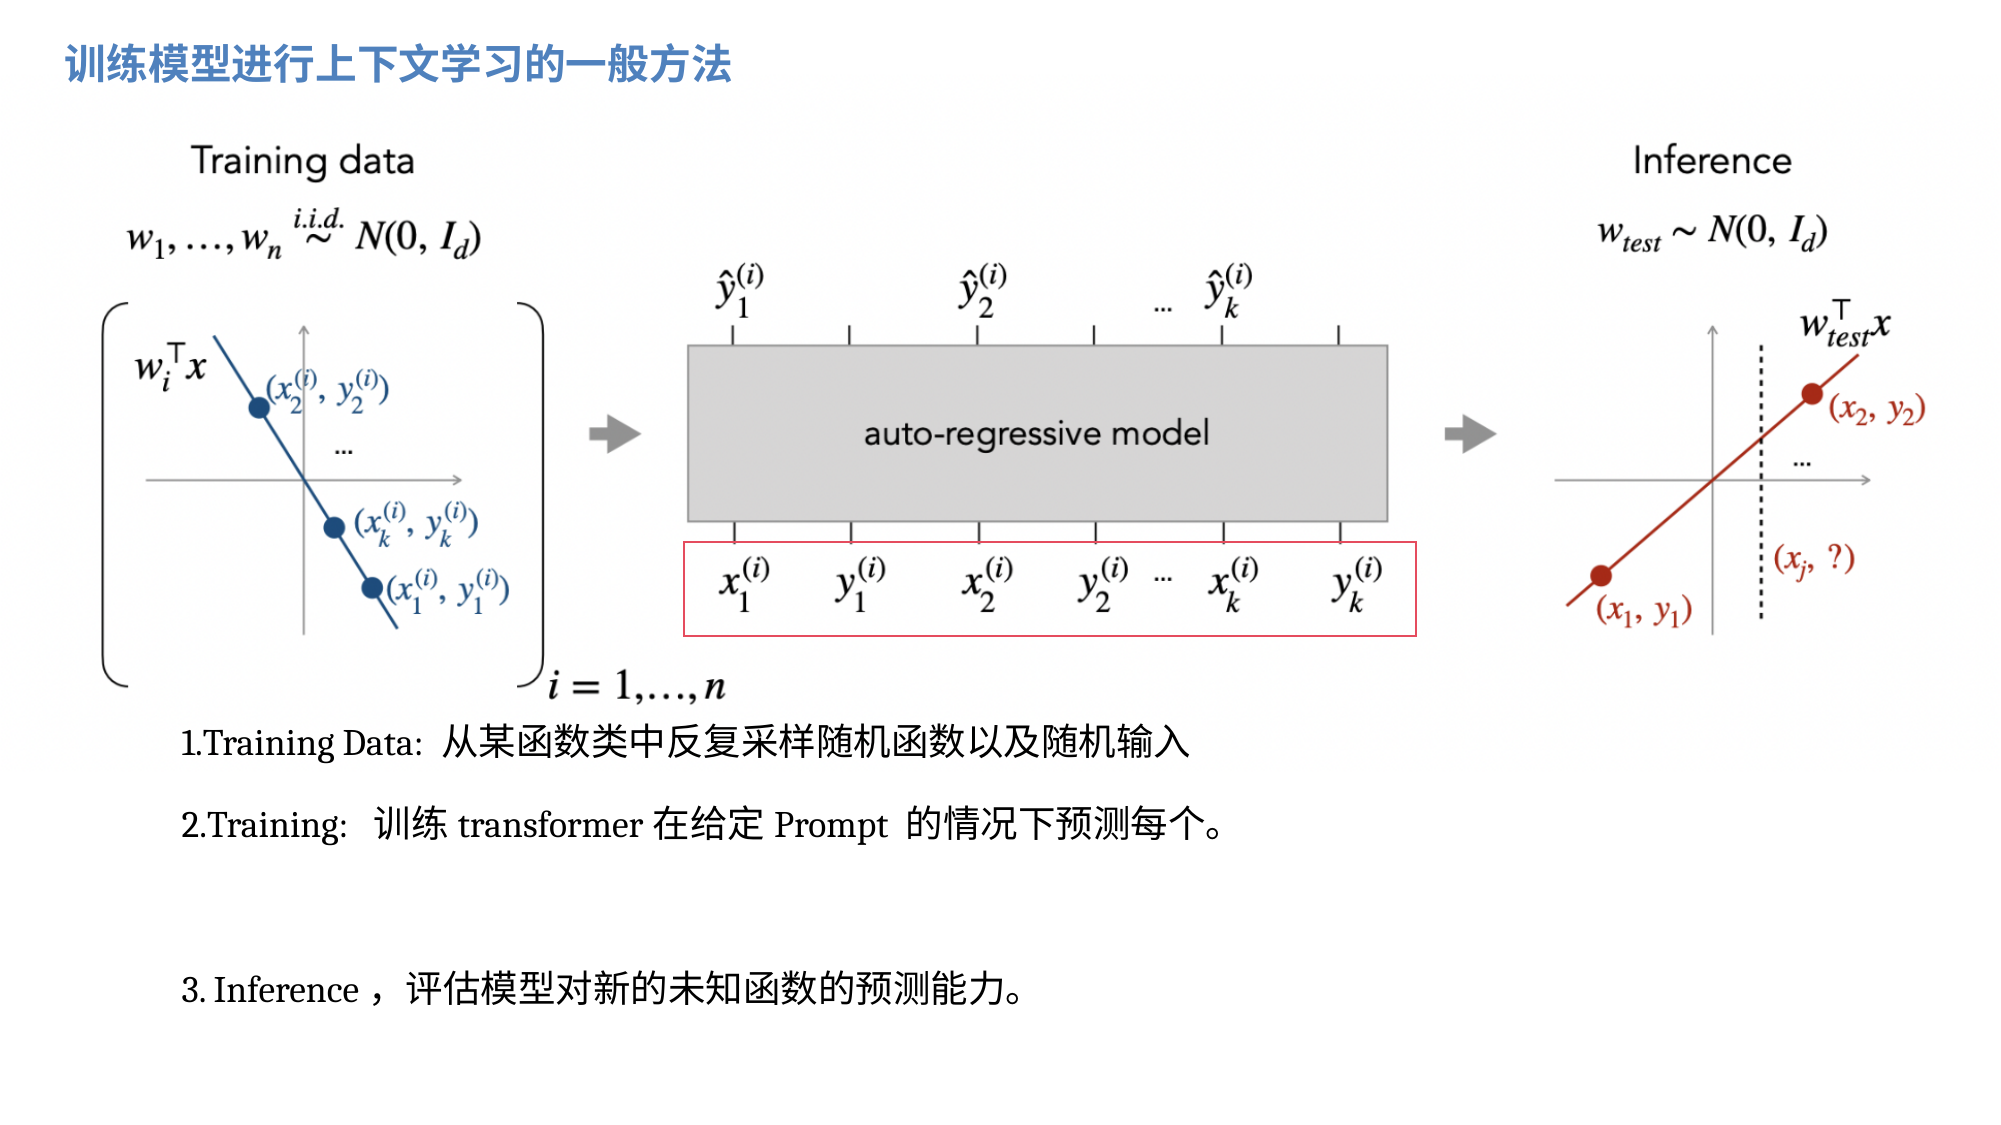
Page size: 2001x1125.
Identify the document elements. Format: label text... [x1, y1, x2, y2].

picture [0, 73, 2000, 773]
text_box 训练模型进行上下文学习的一般方法 [49, 30, 805, 73]
